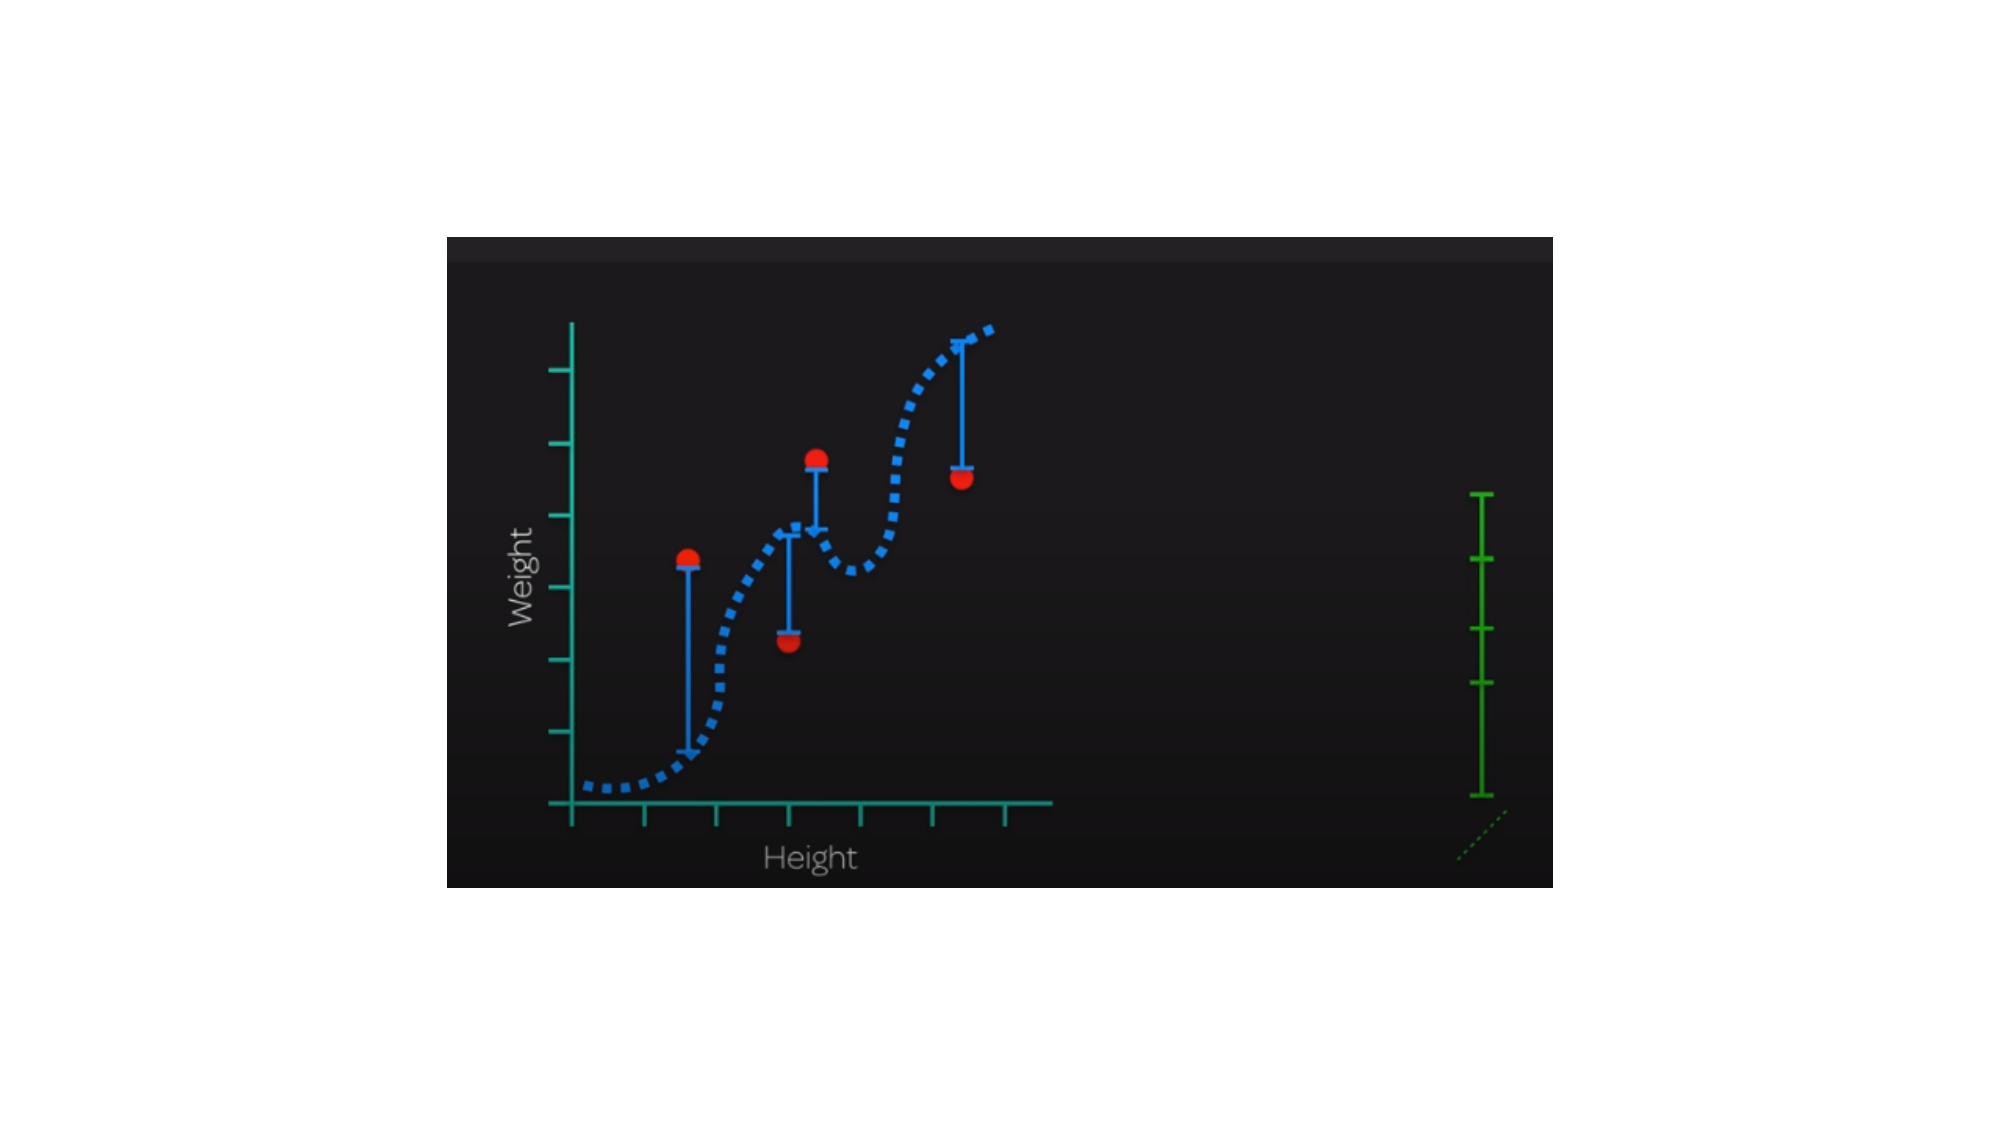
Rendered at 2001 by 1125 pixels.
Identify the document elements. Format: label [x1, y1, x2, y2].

picture [447, 237, 1553, 888]
